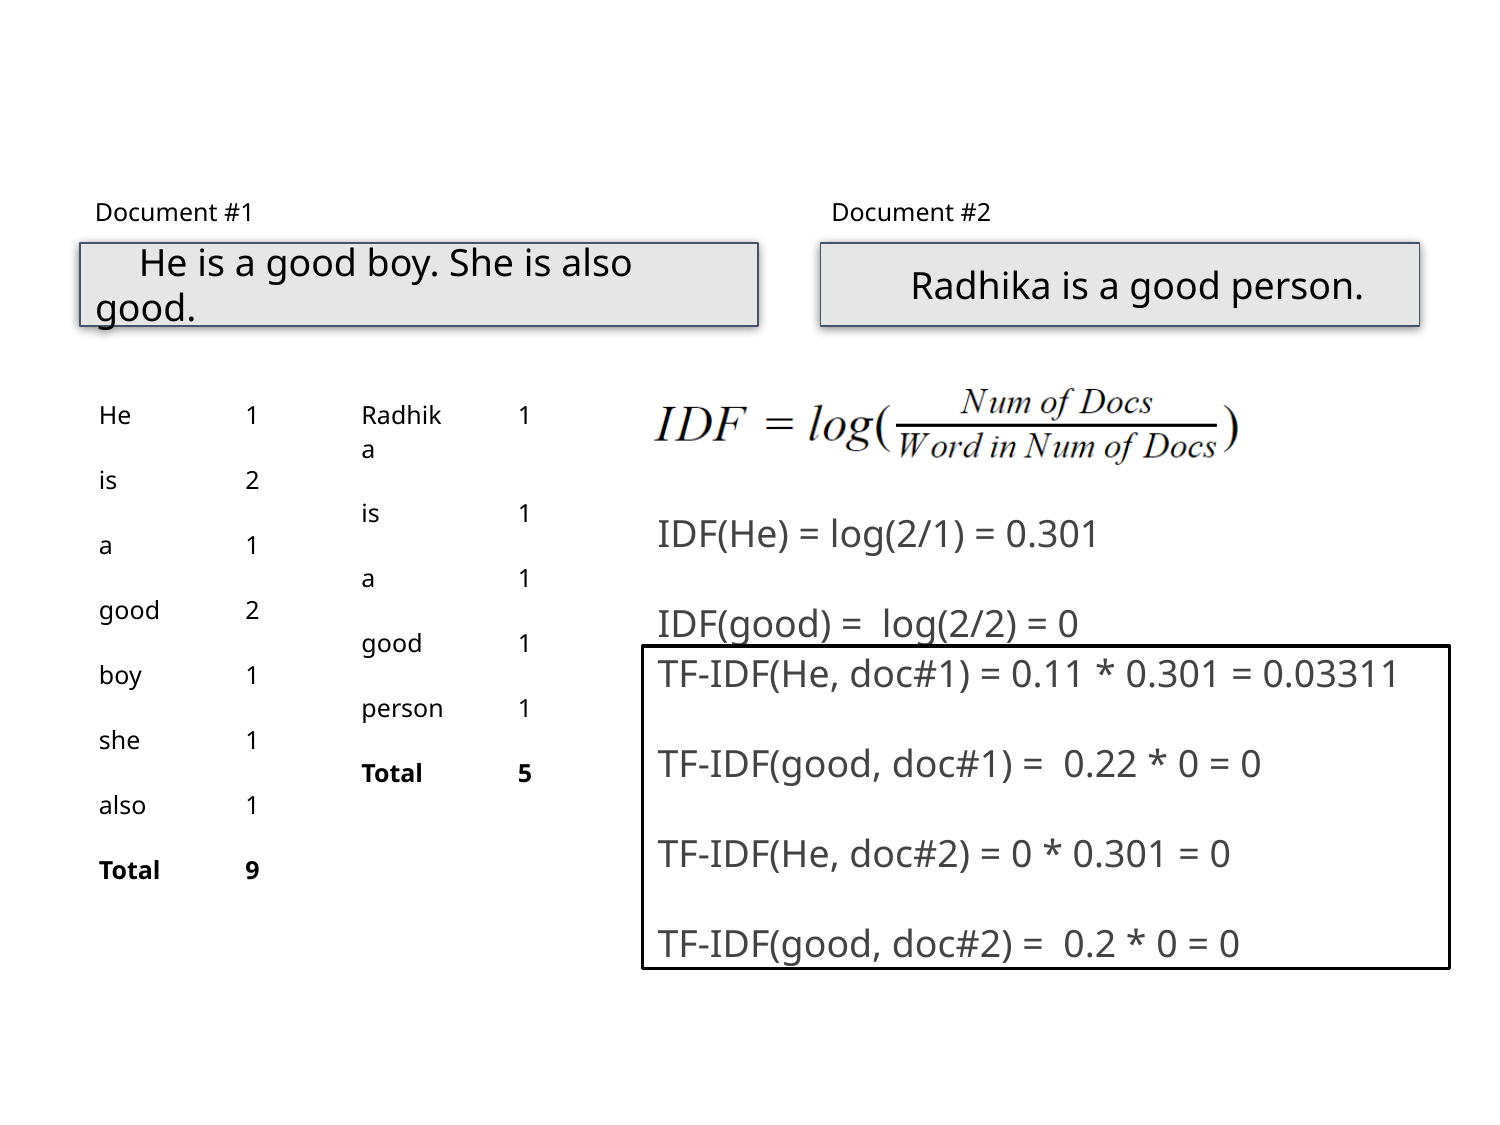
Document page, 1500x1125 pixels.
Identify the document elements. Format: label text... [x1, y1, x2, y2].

table_cell good [346, 611, 469, 676]
table_cell 1 [187, 772, 318, 837]
table_header He [84, 383, 187, 448]
table_cell 1 [469, 481, 581, 546]
text_box IDF(He) = log(2/1) = 0.301 IDF(good) = log(2/2) = 0 [642, 505, 1343, 646]
table_cell Total [84, 837, 187, 902]
table_cell she [84, 707, 187, 772]
table_cell a [84, 513, 187, 578]
table_cell 1 [187, 643, 318, 707]
table_cell 1 [469, 611, 581, 676]
table_cell 1 [469, 546, 581, 611]
table_cell 2 [187, 578, 318, 643]
table_cell is [84, 448, 187, 513]
text_box TF-IDF(He, doc#1) = 0.11 * 0.301 = 0.03311 TF-IDF(good, doc#1) = 0.22 * 0 = 0 TF-IDF(He, doc#2) = 0 * 0.301 = 0 TF-IDF(good, doc#2) = 0.2 * 0 = 0 [642, 646, 1450, 969]
table_cell a [346, 546, 469, 611]
text_box He is a good boy. She is also good. [79, 243, 759, 326]
table_cell good [84, 578, 187, 643]
table_cell is [346, 481, 469, 546]
table_cell also [84, 772, 187, 837]
table_cell 1 [187, 707, 318, 772]
table_cell person [346, 676, 469, 740]
table_cell 1 [469, 676, 581, 740]
table_cell 5 [469, 740, 581, 805]
table_cell Total [346, 740, 469, 805]
table_header Radhika [346, 383, 469, 481]
table_header 1 [469, 383, 581, 481]
table_cell 2 [187, 448, 318, 513]
text_box Radhika is a good person. [820, 243, 1420, 326]
table_cell 9 [187, 837, 318, 902]
text_box Document #2 [816, 181, 1416, 244]
table_cell 1 [187, 513, 318, 578]
table_cell boy [84, 643, 187, 707]
table_header 1 [187, 383, 318, 448]
text_box Document #1 [79, 181, 680, 239]
picture [642, 370, 1242, 467]
